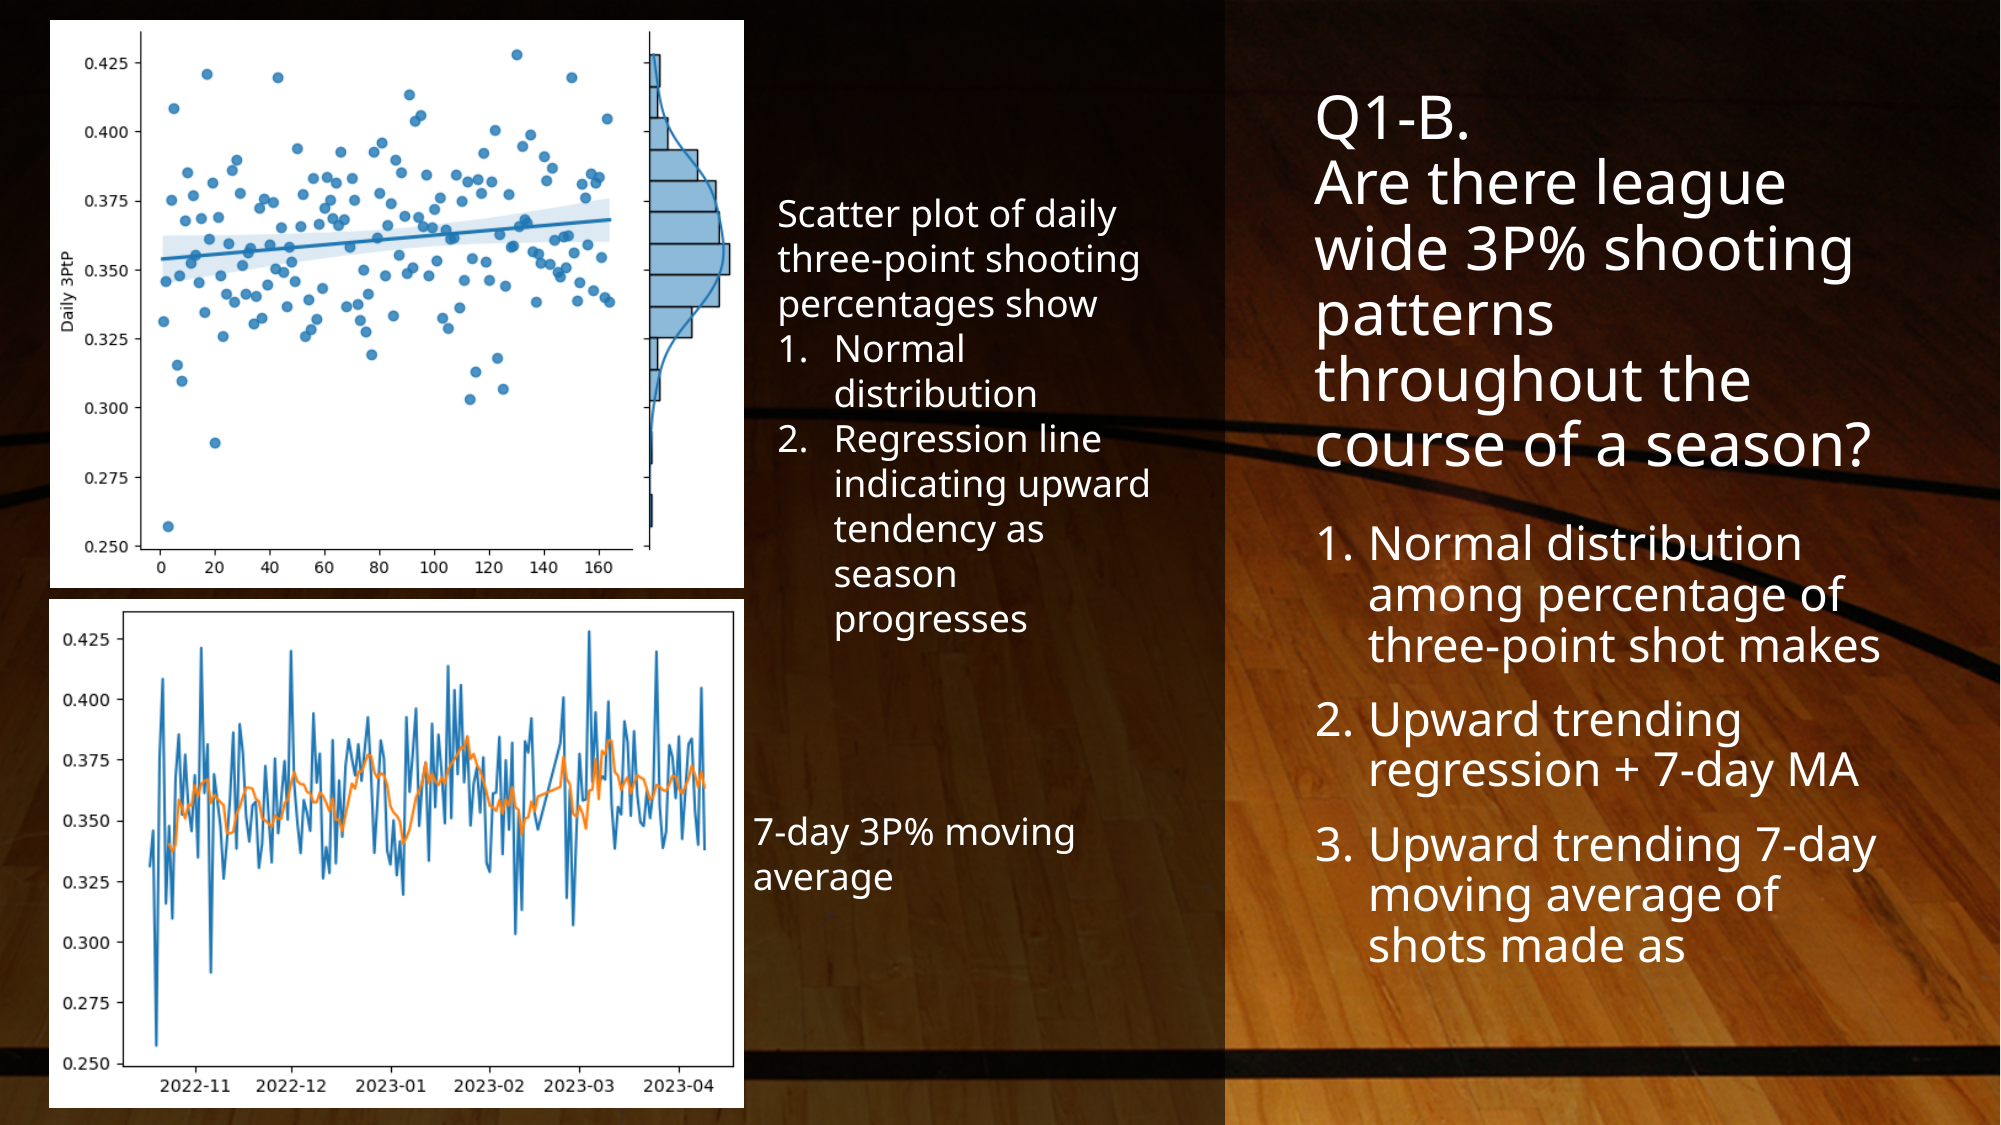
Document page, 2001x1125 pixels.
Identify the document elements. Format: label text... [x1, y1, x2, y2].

text_box 7-day 3P% moving average [744, 800, 1169, 906]
picture [0, 0, 2001, 1125]
text_box Scatter plot of daily three-point shooting percentages show Normal distribution Regression line indicating upward tendency as season progresses [762, 182, 1175, 648]
list Normal distribution among percentage of three-point shot makes Upward trending regression + 7-day MA Upward trending 7-day moving average of shots made as [1299, 512, 1900, 988]
title Q1-B. Are there league wide 3P% shooting patterns throughout the course of a season? [1299, 37, 1900, 488]
